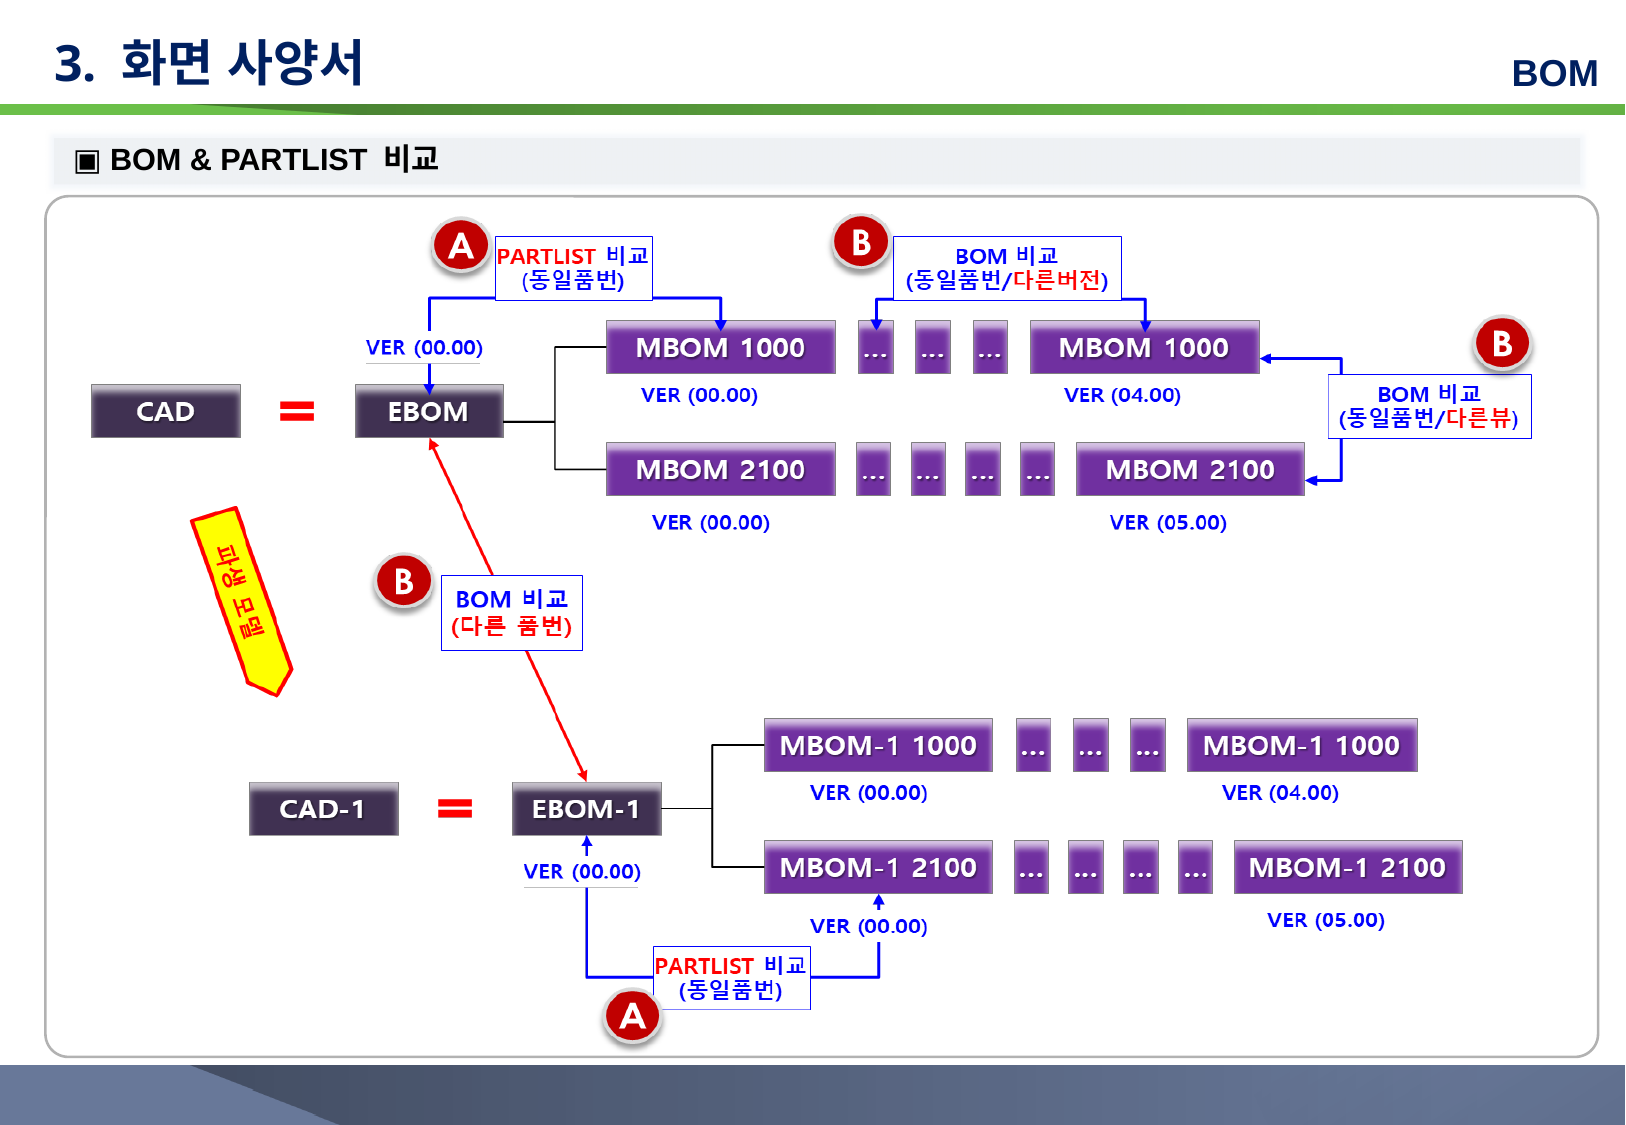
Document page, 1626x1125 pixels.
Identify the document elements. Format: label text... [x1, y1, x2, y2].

text_box ▣ BOM & PARTLIST 비교 [72, 140, 1593, 185]
text_box BOM [1249, 42, 1600, 100]
picture [0, 104, 1625, 115]
text_box [52, 136, 1582, 186]
title 3. 화면 사양서 [54, 33, 1462, 91]
text_box [43, 194, 1601, 1060]
picture [91, 206, 1545, 1072]
